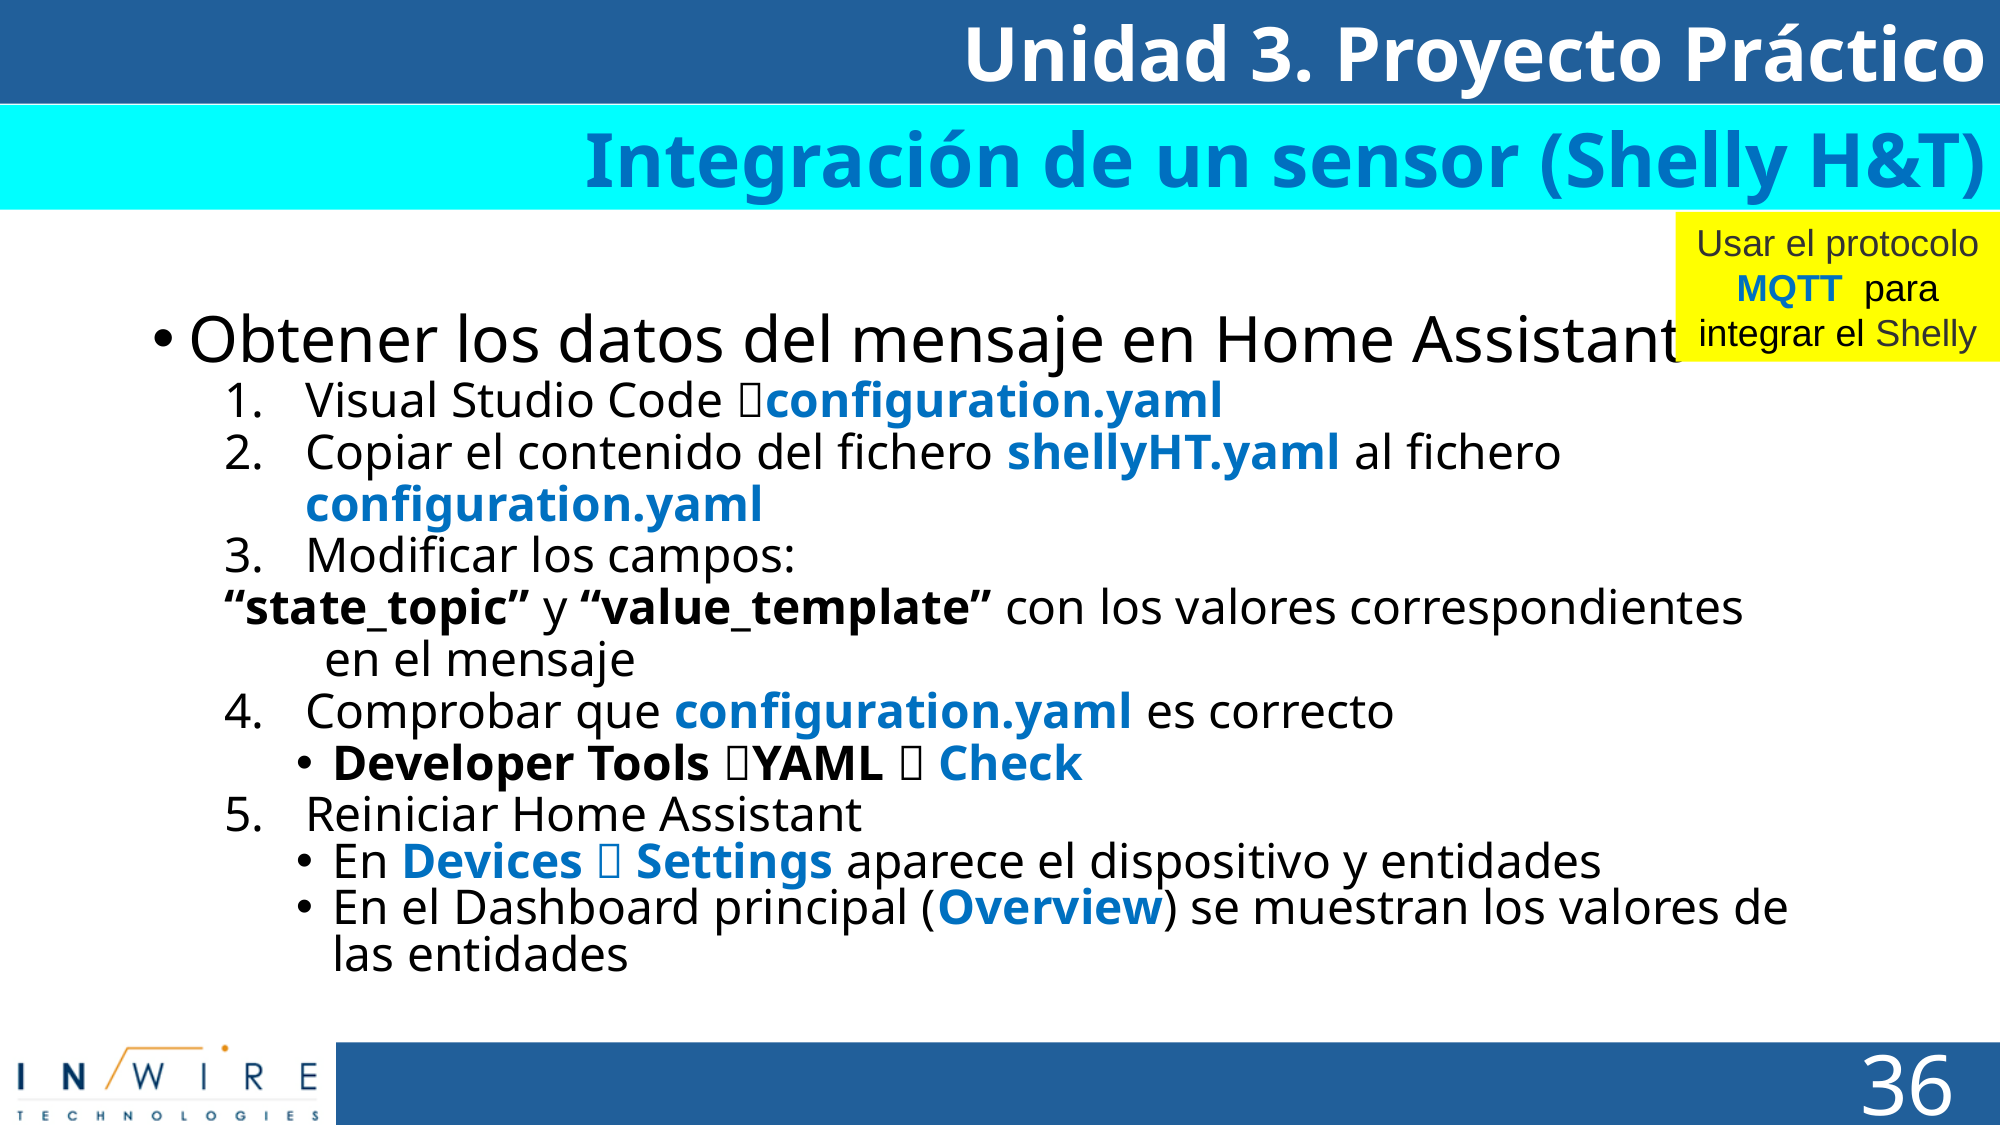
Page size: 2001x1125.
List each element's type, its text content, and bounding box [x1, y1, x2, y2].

text_box Integración de un sensor (Shelly H&T) [0, 104, 2000, 208]
list Obtener los datos del mensaje en Home Assistant Visual Studio Code configuration.yaml Copiar el contenido del fichero shellyHT.yaml al fichero configuration.yaml Modificar los campos: “state_topic” y “value_template” con los valores correspondientes en el mensaje Comprobar que configuration.yaml es correcto Developer Tools YAML  Check Reiniciar Home Assistant En Devices  Settings aparece el dispositivo y entidades En el Dashboard principal (Overview) se muestran los valores de las entidades [137, 299, 1863, 1014]
picture [0, 1037, 336, 1125]
text_box Unidad 3. Proyecto Práctico [0, 0, 2000, 104]
text_box Usar el protocolo MQTT para integrar el Shelly [1675, 211, 2000, 362]
